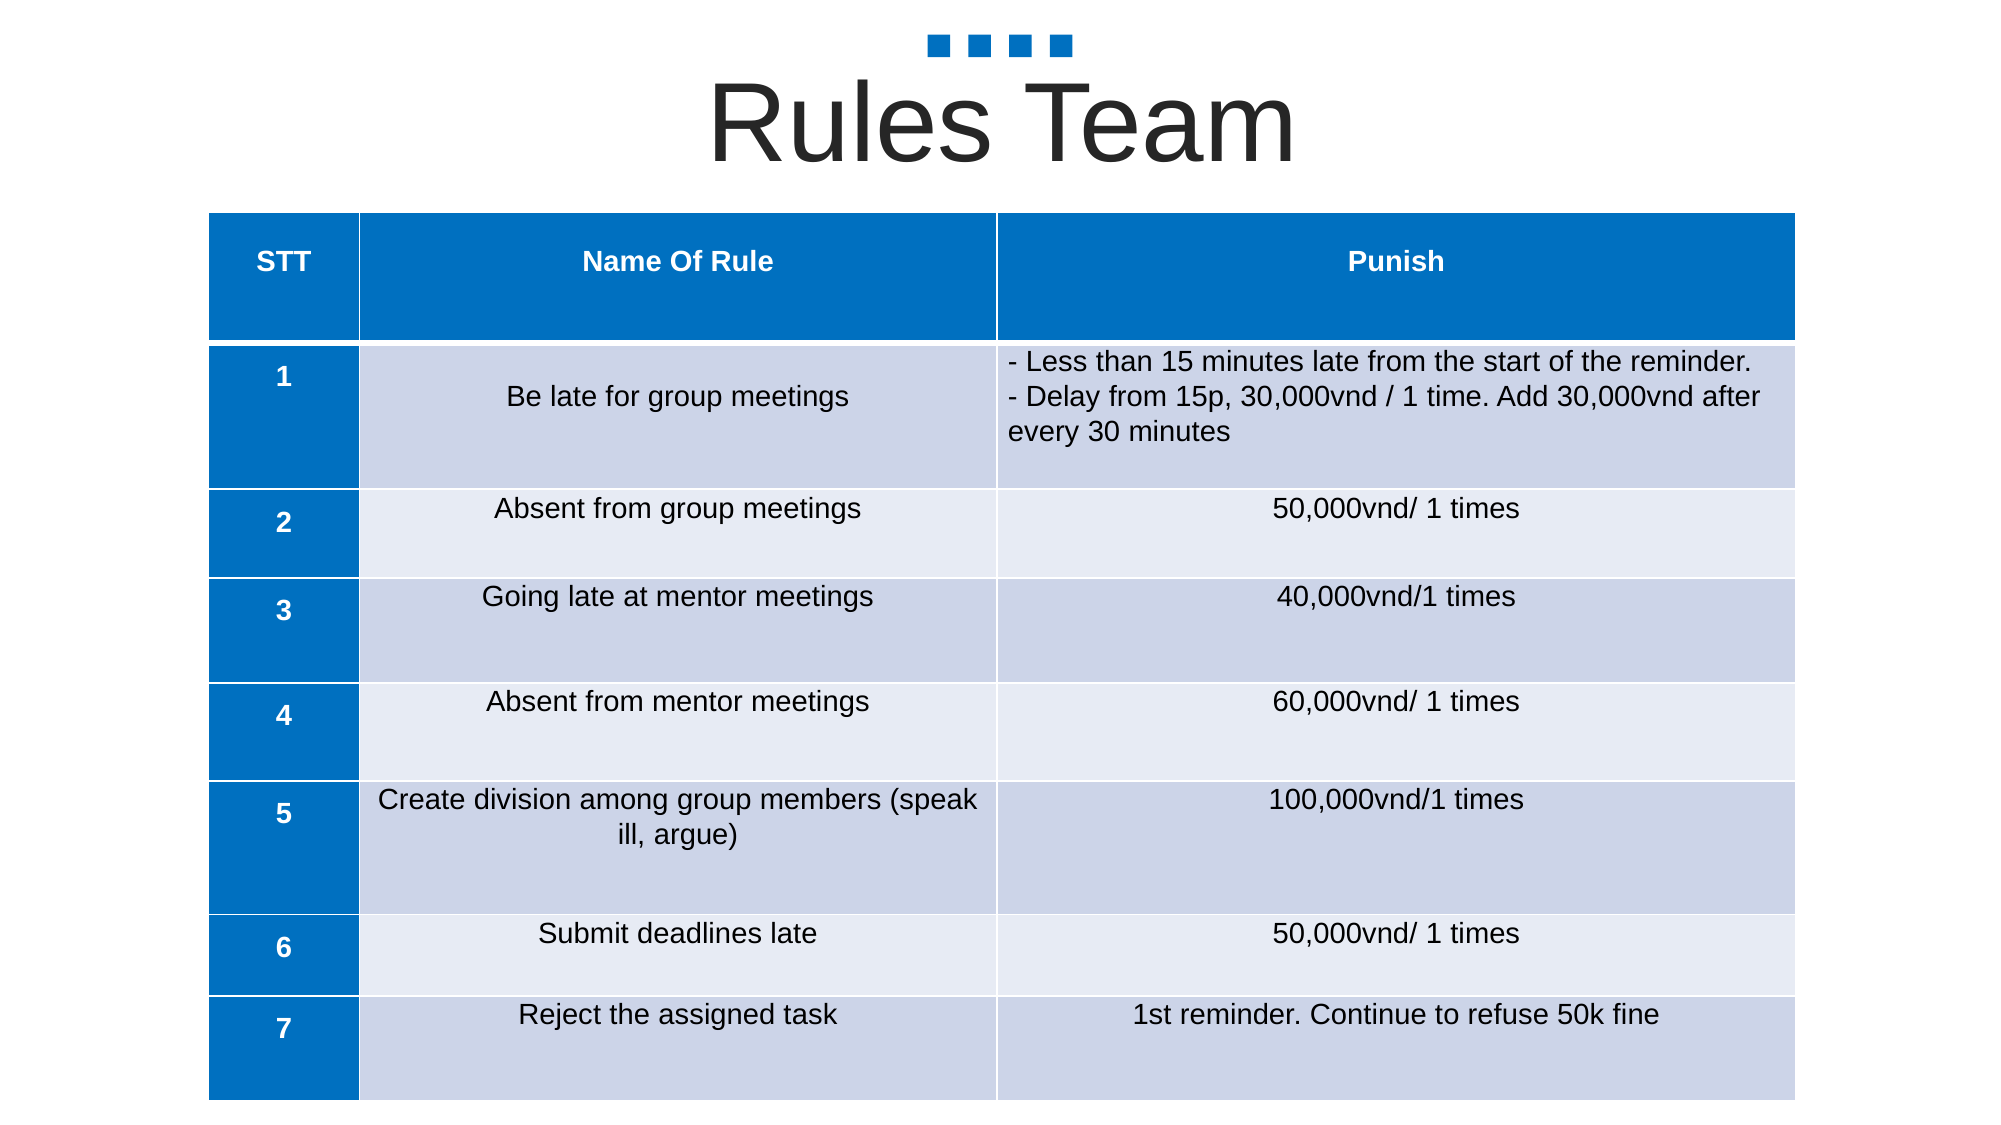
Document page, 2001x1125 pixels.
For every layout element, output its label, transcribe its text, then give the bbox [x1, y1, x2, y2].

table_cell 2 [209, 490, 359, 577]
table_cell 1 [209, 346, 359, 488]
table_cell Going late at mentor meetings [360, 579, 996, 682]
table_cell 50,000vnd/ 1 times [998, 915, 1795, 995]
table_cell Create division among group members (speak ill, argue) [360, 782, 996, 914]
table_cell 4 [209, 684, 359, 780]
table_cell 60,000vnd/ 1 times [998, 684, 1795, 780]
table_header STT [209, 213, 359, 340]
list Rules Team [53, 65, 1952, 185]
table_cell - Less than 15 minutes late from the start of the reminder. - Delay from 15p, 30,000vnd / 1 time. Add 30,000vnd after every 30 minutes [998, 346, 1795, 488]
table_cell Reject the assigned task [360, 997, 996, 1100]
table_cell Submit deadlines late [360, 915, 996, 995]
table_cell Absent from mentor meetings [360, 684, 996, 780]
table_cell 5 [209, 782, 359, 914]
table_cell 1st reminder. Continue to refuse 50k fine [998, 997, 1795, 1100]
table_header Punish [998, 213, 1795, 340]
table_cell 50,000vnd/ 1 times [998, 490, 1795, 577]
table_cell 40,000vnd/1 times [998, 579, 1795, 682]
table_cell 3 [209, 579, 359, 682]
table_cell 7 [209, 997, 359, 1100]
table_cell 100,000vnd/1 times [998, 782, 1795, 914]
table_header Name Of Rule [360, 213, 996, 340]
table_cell Be late for group meetings [360, 346, 996, 488]
table_cell 6 [209, 915, 359, 995]
table_cell Absent from group meetings [360, 490, 996, 577]
